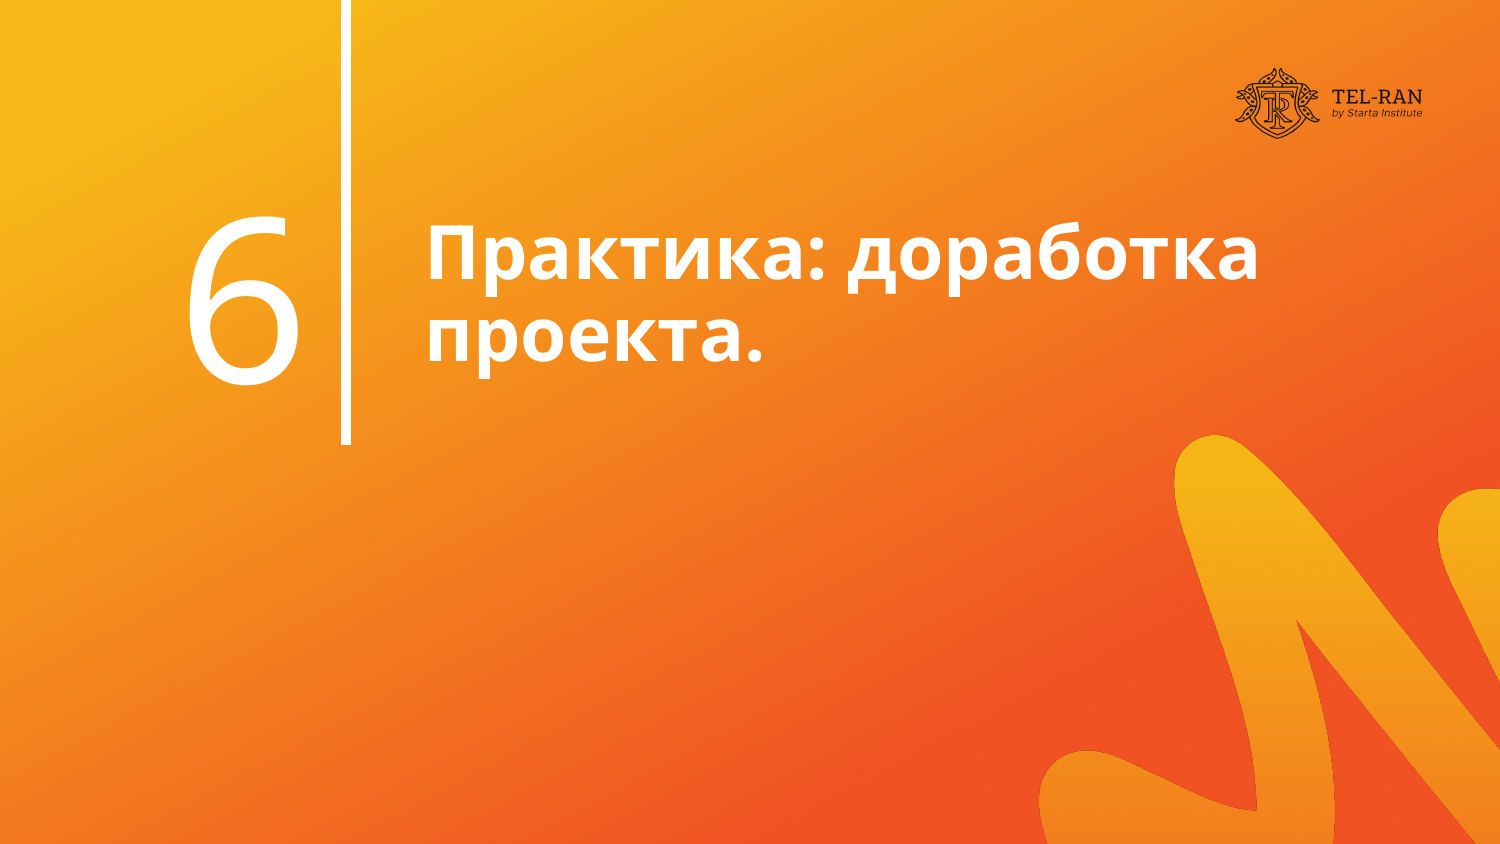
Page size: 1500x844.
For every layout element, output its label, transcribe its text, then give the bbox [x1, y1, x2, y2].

title 6 [21, 138, 324, 445]
picture [0, 0, 1500, 844]
subtitle Практика: доработка проекта. [409, 200, 1415, 720]
